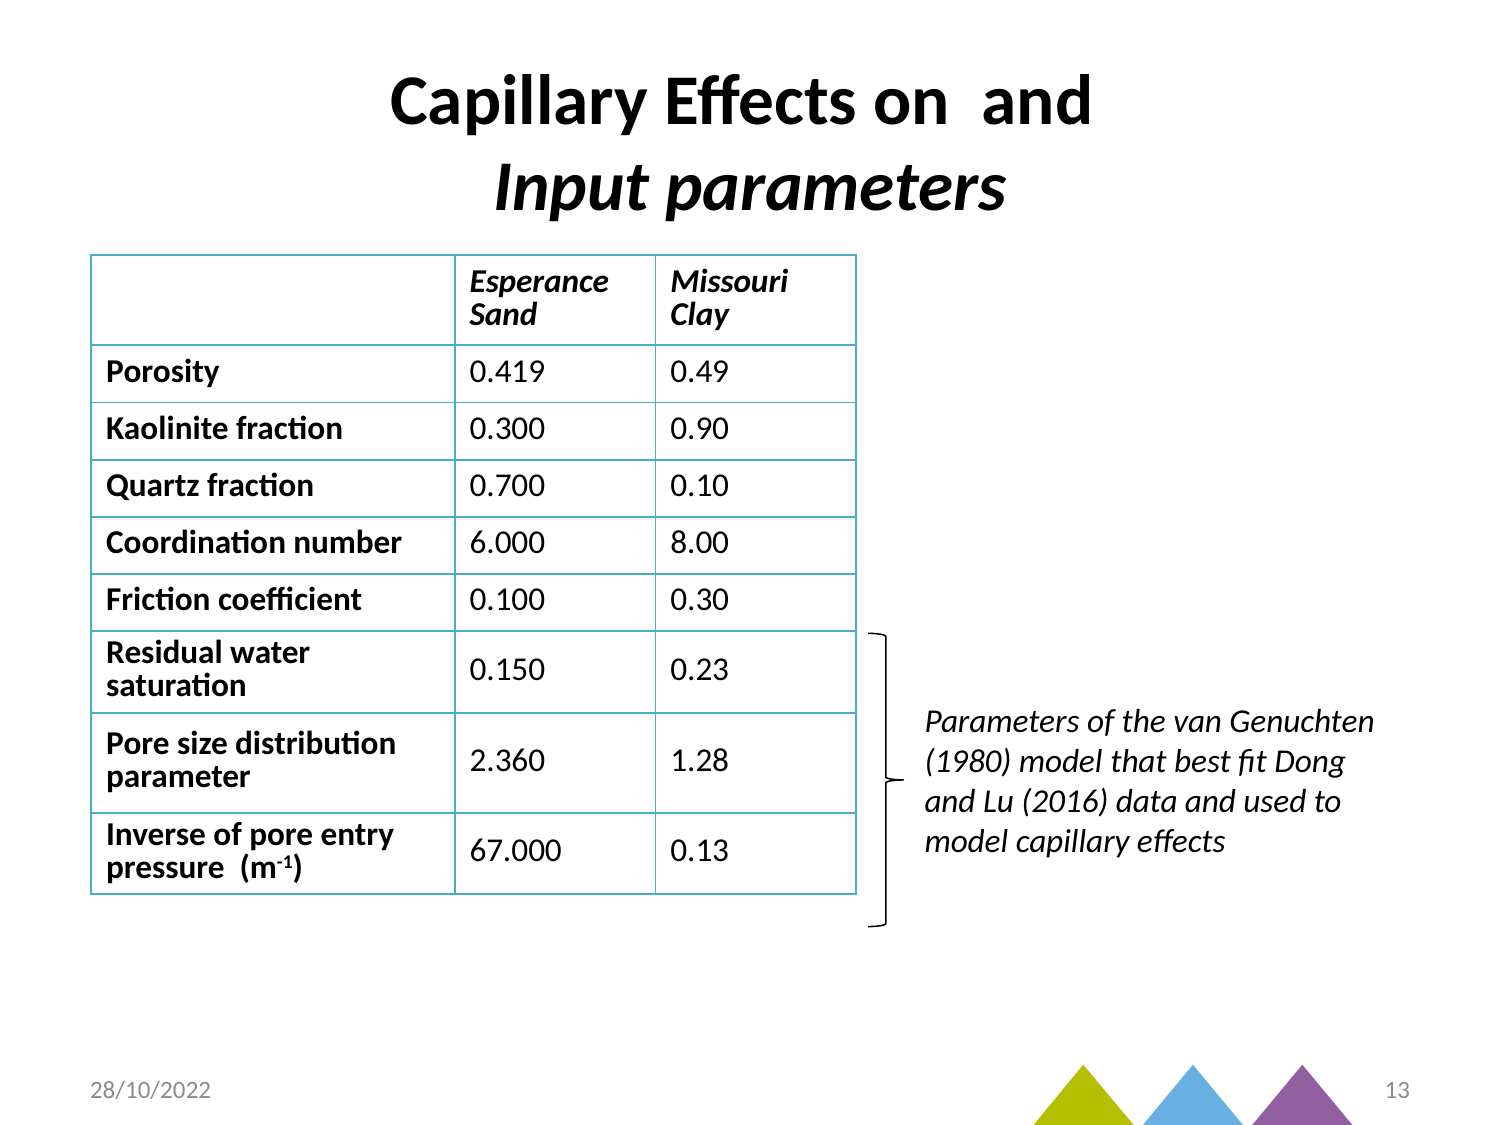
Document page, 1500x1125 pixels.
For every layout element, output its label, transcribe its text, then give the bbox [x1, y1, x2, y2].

text_box [868, 632, 905, 928]
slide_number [75, 1058, 243, 1119]
text_box Parameters of the van Genuchten (1980) model that best fit Dong and Lu (2016) data and used to model capillary effects [909, 691, 1413, 866]
slide_number 13 [1352, 1058, 1425, 1119]
